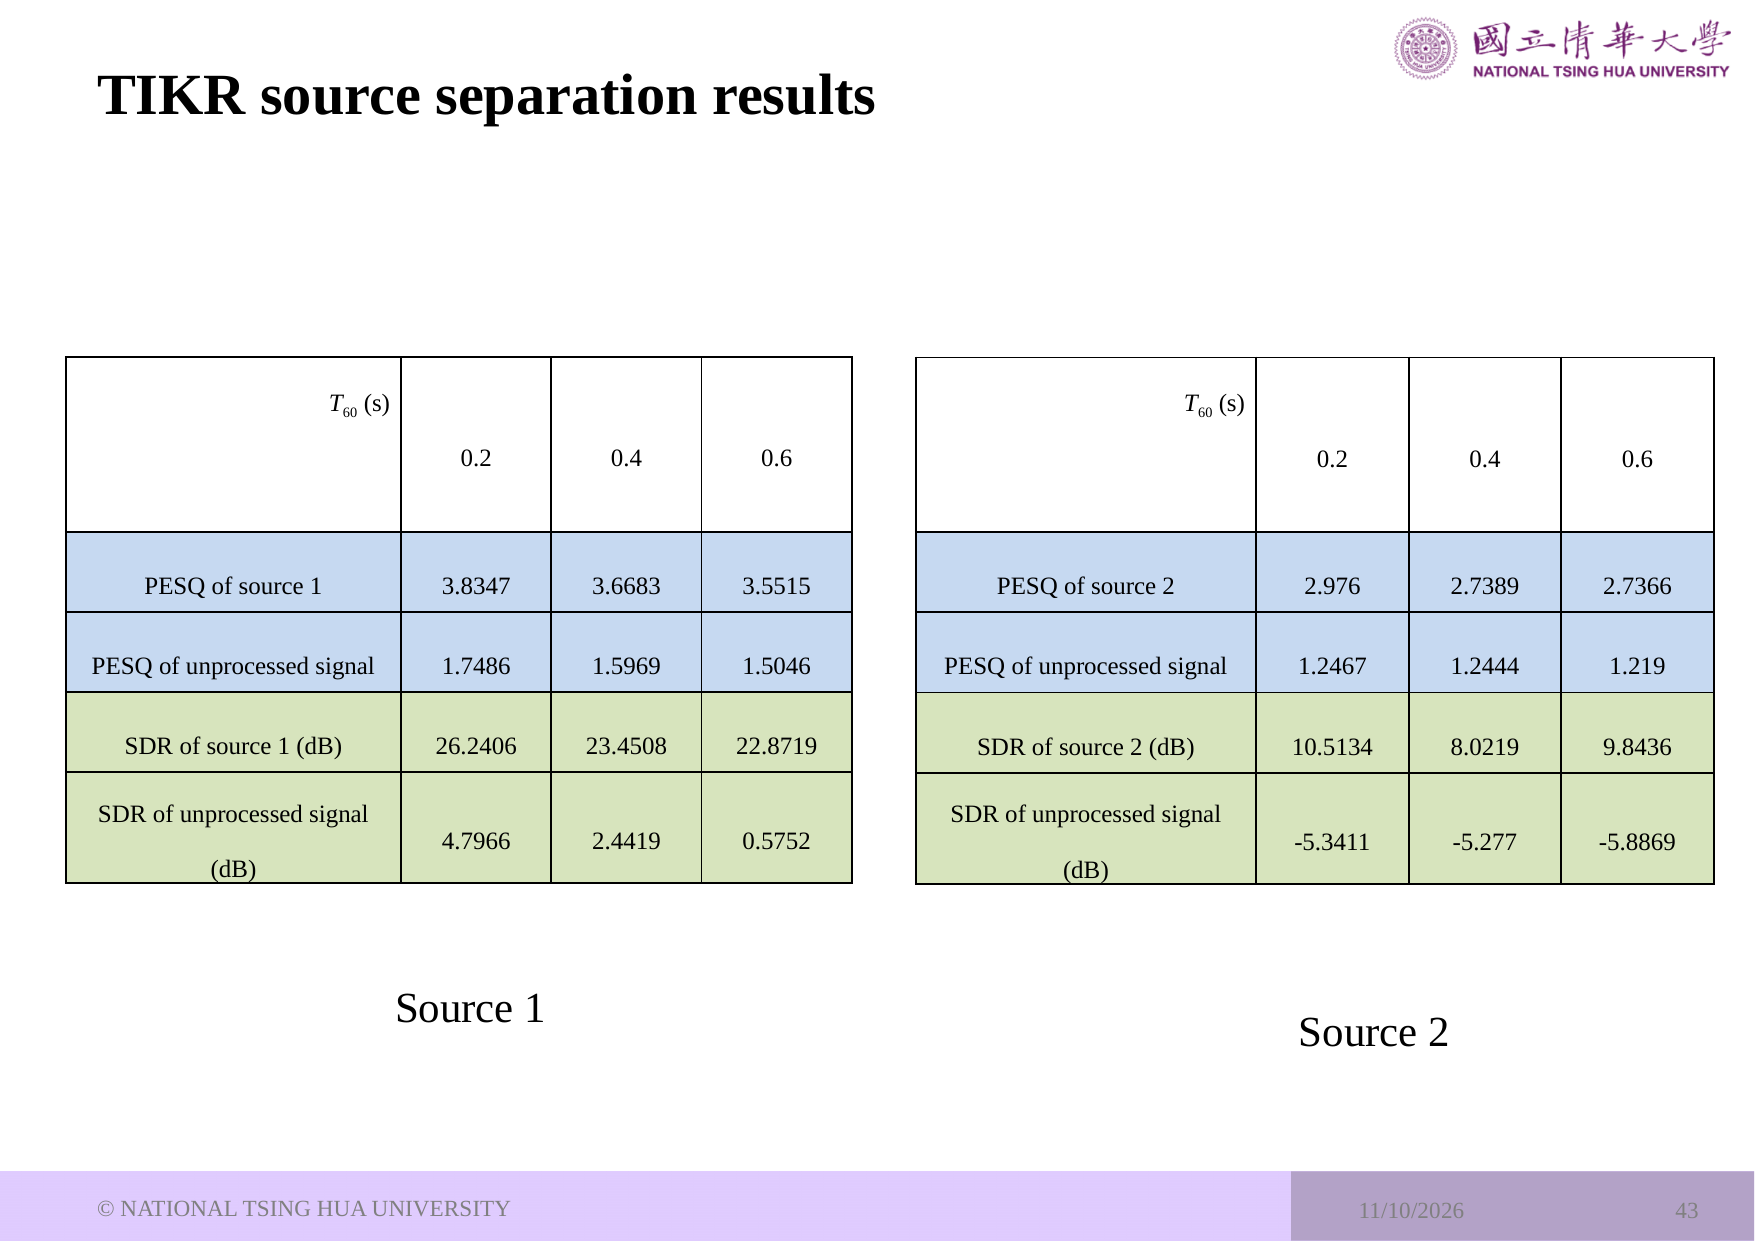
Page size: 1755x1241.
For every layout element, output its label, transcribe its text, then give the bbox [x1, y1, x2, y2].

table_header T60 (s) [917, 358, 1255, 531]
slide_number 43 [1577, 1180, 1714, 1239]
table_cell 22.8719 [702, 693, 851, 771]
footer © NATIONAL TSING HUA UNIVERSITY [82, 1177, 562, 1236]
table_cell 1.219 [1562, 613, 1713, 692]
table_cell 0.5752 [702, 773, 851, 882]
table_cell SDR of source 1 (dB) [67, 693, 400, 771]
table_cell PESQ of unprocessed signal [67, 613, 400, 691]
table_cell 9.8436 [1562, 693, 1713, 772]
table_cell -5.3411 [1257, 774, 1408, 883]
table_cell SDR of source 2 (dB) [917, 693, 1255, 772]
table_cell PESQ of source 1 [67, 533, 400, 611]
table_cell 1.2444 [1410, 613, 1560, 692]
table_header 0.2 [1257, 358, 1408, 531]
table_cell SDR of unprocessed signal (dB) [917, 774, 1255, 883]
table_cell 3.5515 [702, 533, 851, 611]
table_cell 23.4508 [552, 693, 701, 771]
table_header 0.2 [402, 358, 550, 531]
text_box Source 1 [380, 972, 562, 1039]
table_cell 2.7389 [1410, 533, 1560, 611]
table_cell 1.5969 [552, 613, 701, 691]
picture [0, 1171, 1291, 1241]
table_cell 3.8347 [402, 533, 550, 611]
picture [1388, 2, 1755, 95]
table_header 0.6 [702, 358, 851, 531]
table_header 0.4 [552, 358, 701, 531]
table_cell 10.5134 [1257, 693, 1408, 772]
table_cell 1.7486 [402, 613, 550, 691]
table_cell SDR of unprocessed signal (dB) [67, 773, 400, 882]
table_cell 1.5046 [702, 613, 851, 691]
table_cell -5.277 [1410, 774, 1560, 883]
table_cell 2.976 [1257, 533, 1408, 611]
table_cell PESQ of unprocessed signal [917, 613, 1255, 692]
table_cell 2.7366 [1562, 533, 1713, 611]
table_cell 1.2467 [1257, 613, 1408, 692]
table_cell 8.0219 [1410, 693, 1560, 772]
text_box Source 2 [1284, 995, 1466, 1062]
table_header T60 (s) [67, 358, 400, 531]
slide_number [1343, 1180, 1551, 1239]
table_cell -5.8869 [1562, 774, 1713, 883]
title TIKR source separation results [82, 32, 1439, 137]
table_header 0.4 [1410, 358, 1560, 531]
table_cell PESQ of source 2 [917, 533, 1255, 611]
table_cell 26.2406 [402, 693, 550, 771]
table_cell 4.7966 [402, 773, 550, 882]
table_cell 3.6683 [552, 533, 701, 611]
table_header 0.6 [1562, 358, 1713, 531]
table_cell 2.4419 [552, 773, 701, 882]
